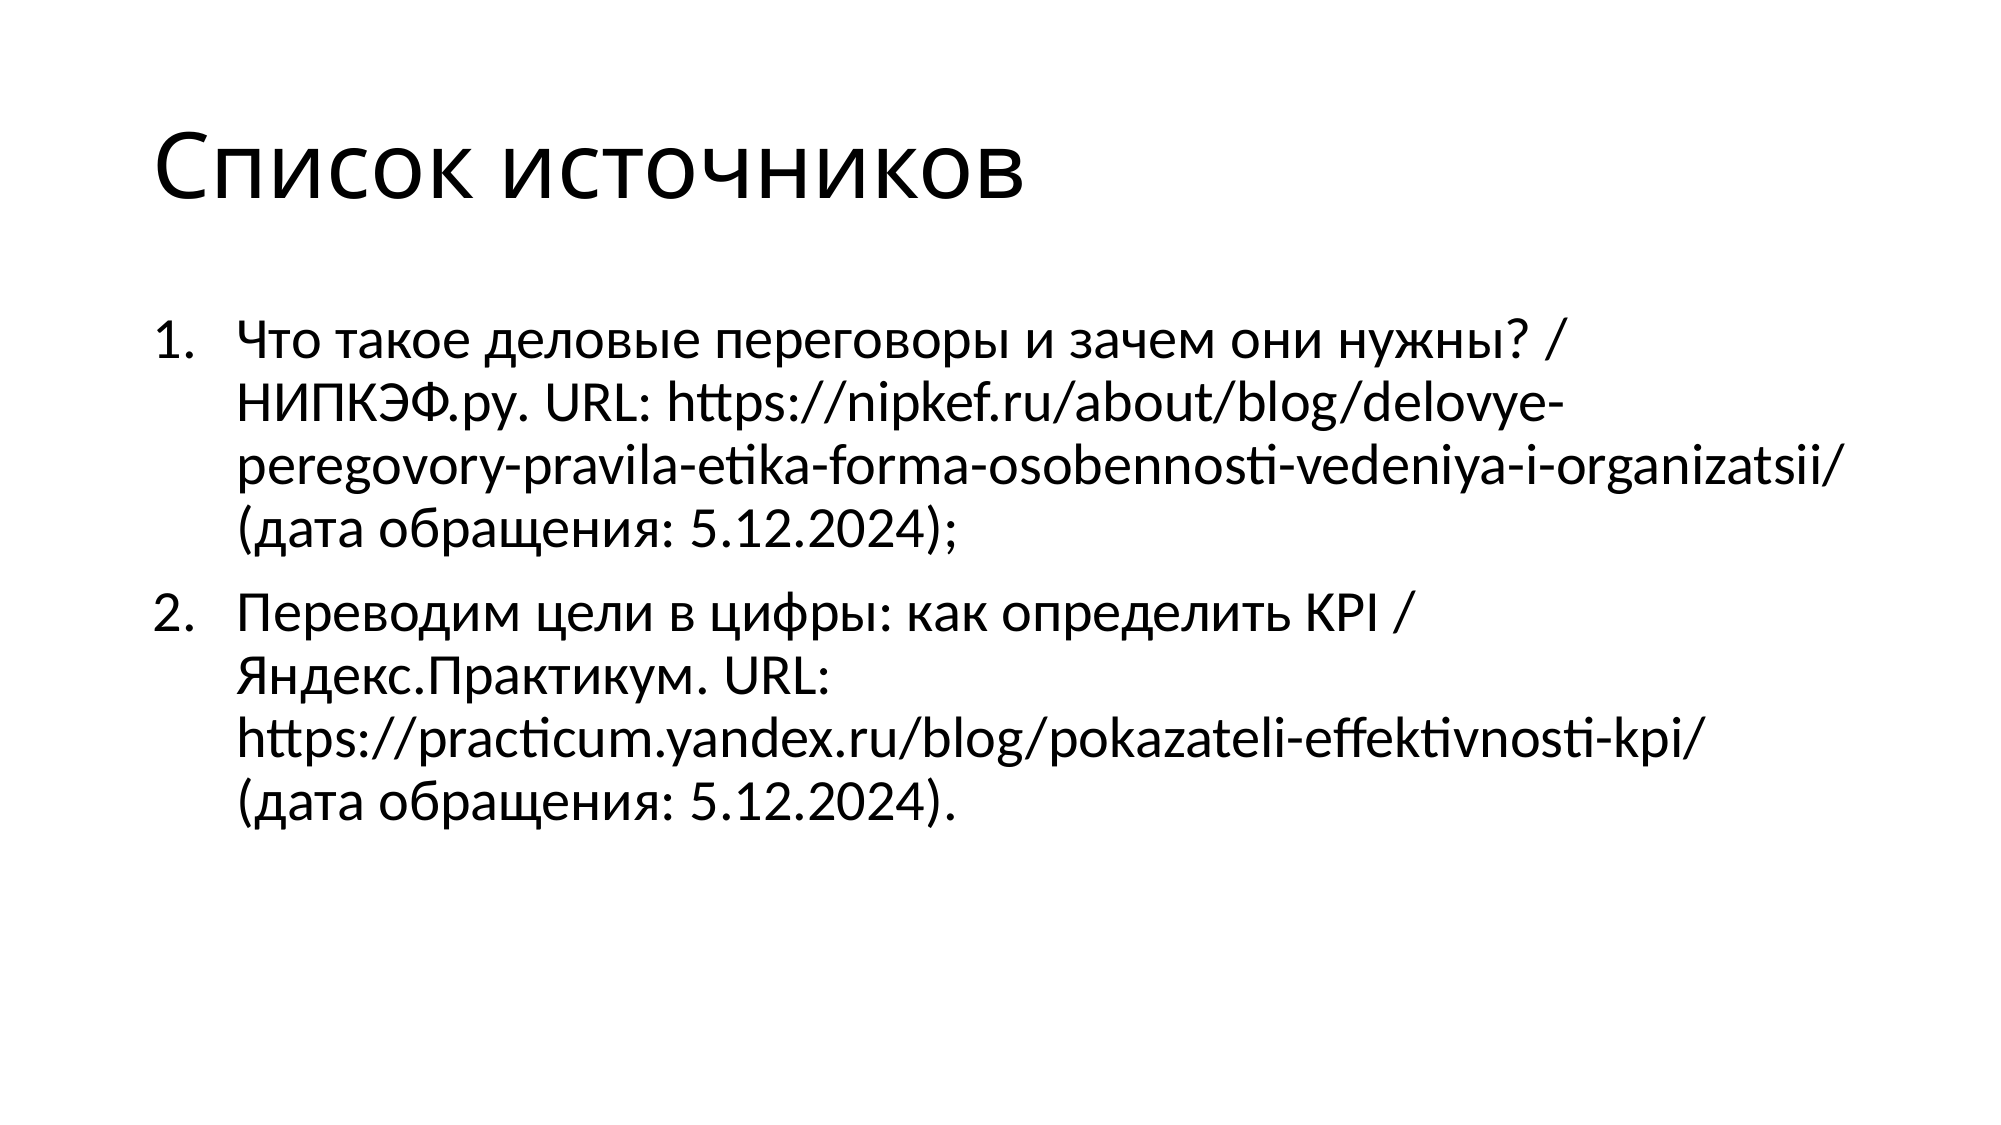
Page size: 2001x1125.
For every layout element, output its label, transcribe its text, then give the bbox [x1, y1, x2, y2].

list Что такое деловые переговоры и зачем они нужны? / НИПКЭФ.ру. URL: https://nipkef.ru/about/blog/delovye-peregovory-pravila-etika-forma-osobennosti-vedeniya-i-organizatsii/ (дата обращения: 5.12.2024); Переводим цели в цифры: как определить KPI / Яндекс.Практикум. URL: https://practicum.yandex.ru/blog/pokazateli-effektivnosti-kpi/ (дата обращения: 5.12.2024). [137, 300, 1863, 1015]
title Список источников [137, 59, 1863, 278]
